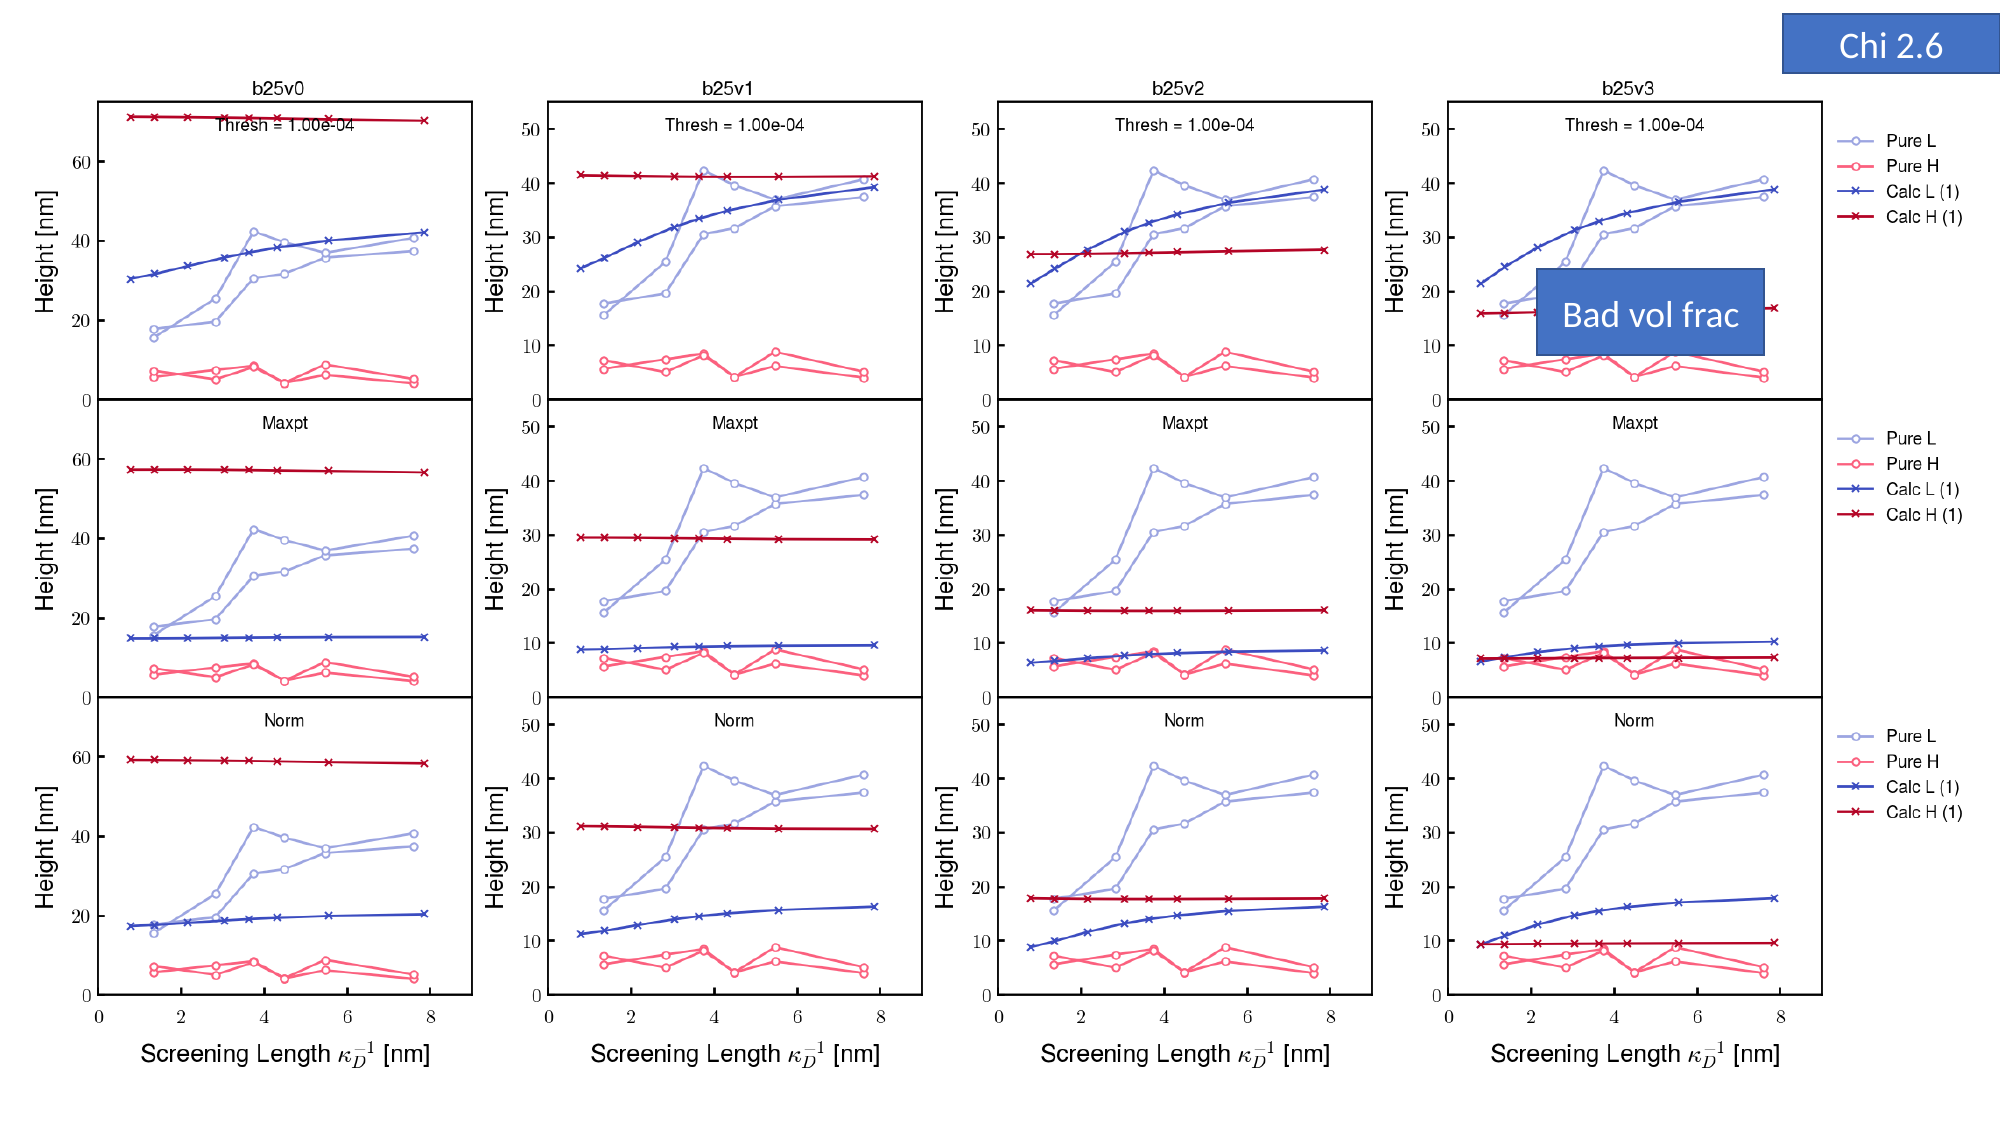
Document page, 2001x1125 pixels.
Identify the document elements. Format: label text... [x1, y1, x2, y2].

text_box Chi 2.6 [1782, 13, 2000, 74]
picture [27, 72, 1970, 1078]
